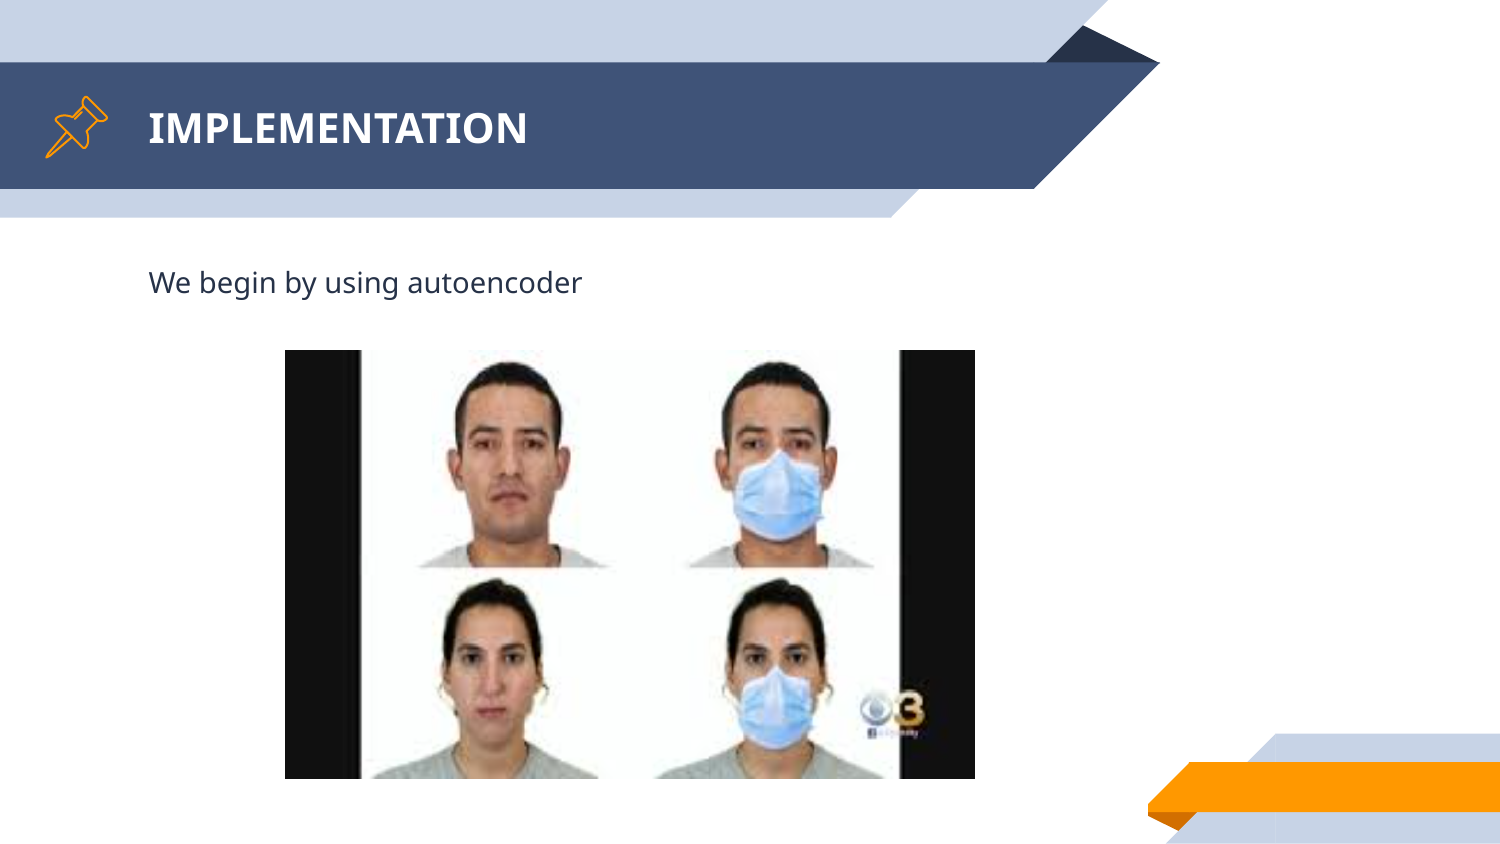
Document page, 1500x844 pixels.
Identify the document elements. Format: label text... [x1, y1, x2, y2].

list We begin by using autoencoder [133, 217, 727, 322]
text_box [45, 96, 108, 158]
picture [97, 324, 1149, 829]
slide_number [1249, 760, 1494, 813]
title IMPLEMENTATION [133, 64, 1035, 190]
